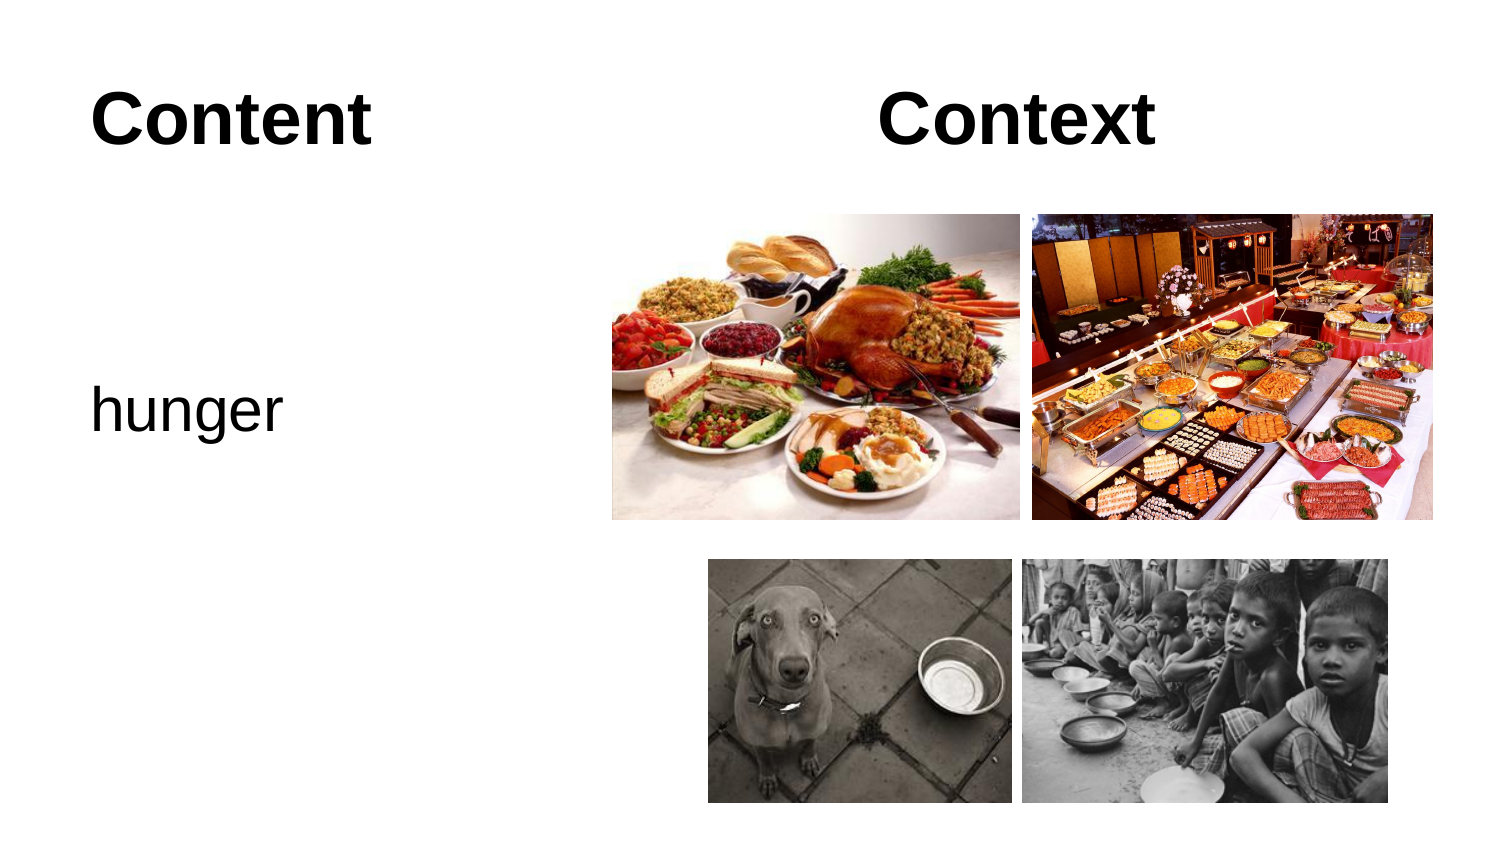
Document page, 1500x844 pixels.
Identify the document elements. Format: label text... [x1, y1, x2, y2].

picture [708, 559, 1012, 803]
picture [1022, 559, 1389, 803]
title Content [75, 33, 395, 175]
list hunger [75, 353, 551, 520]
title Context [862, 33, 1182, 175]
picture [1032, 214, 1433, 520]
picture [612, 214, 1020, 520]
